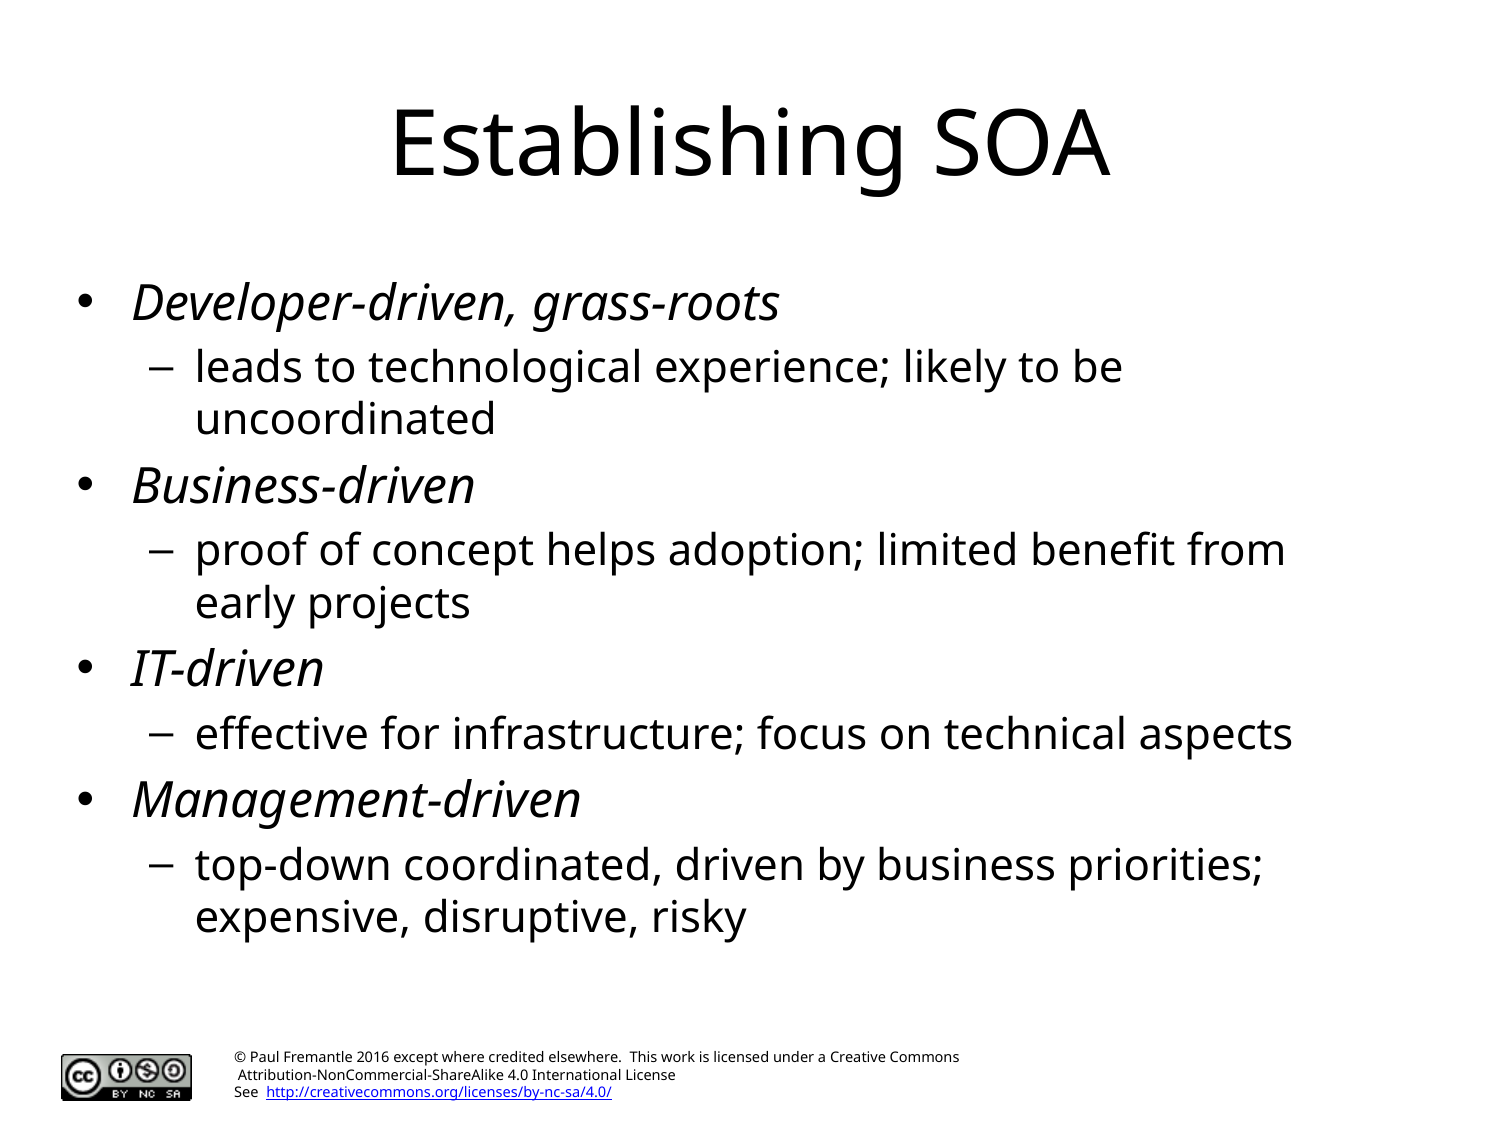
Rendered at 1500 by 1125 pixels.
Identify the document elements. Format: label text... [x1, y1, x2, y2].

list Developer-driven, grass-roots leads to technological experience; likely to be uncoordinated Business-driven proof of concept helps adoption; limited benefit from early projects IT-driven effective for infrastructure; focus on technical aspects Management-driven top-down coordinated, driven by business priorities; expensive, disruptive, risky [61, 262, 1412, 1005]
picture [61, 1054, 192, 1101]
title Establishing SOA [75, 45, 1425, 233]
